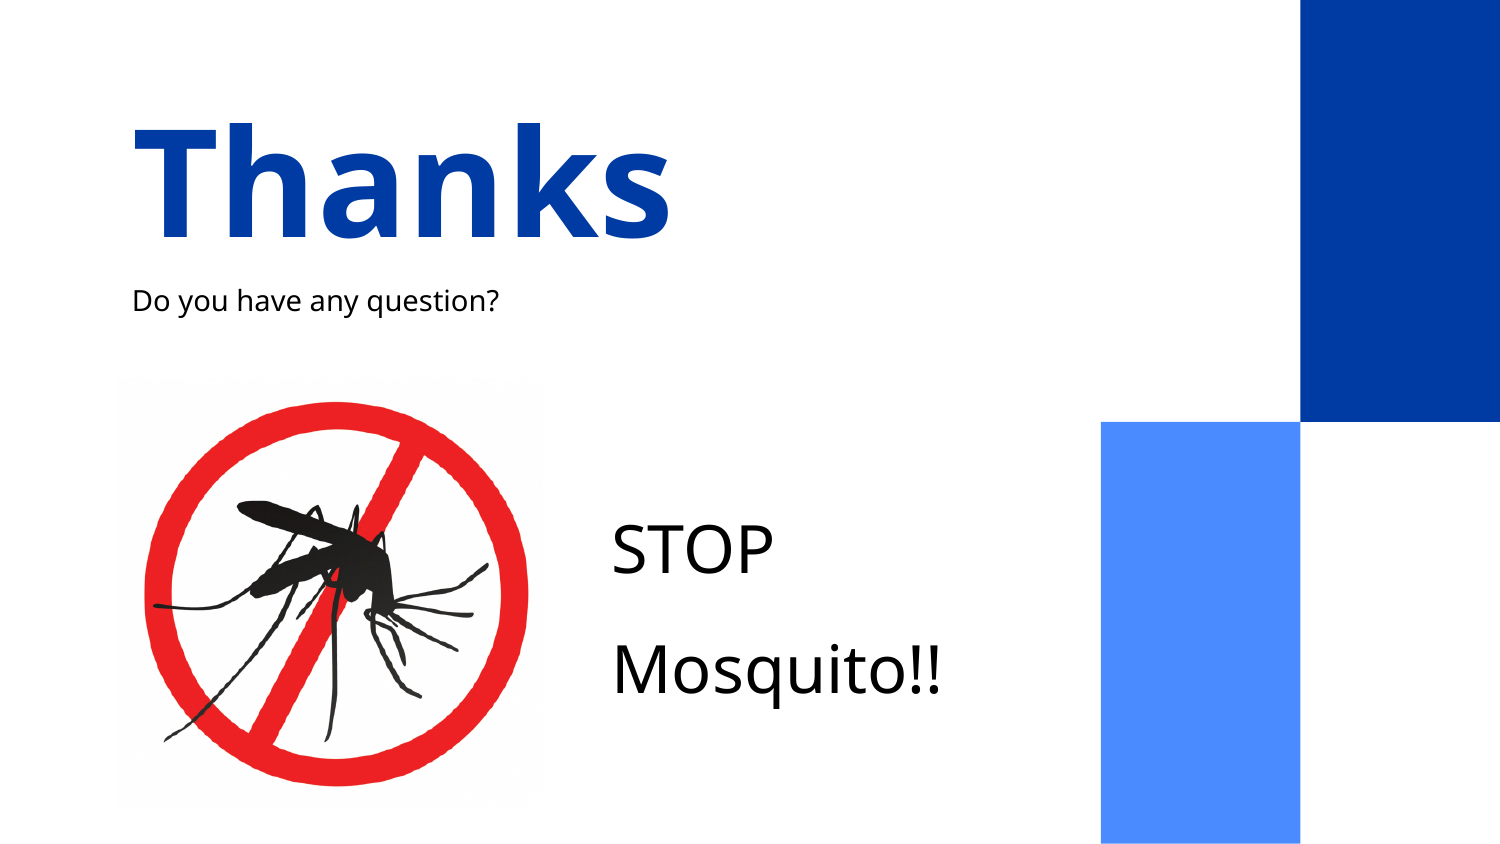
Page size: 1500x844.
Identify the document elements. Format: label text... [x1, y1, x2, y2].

text_box STOP Mosquito!! [596, 459, 960, 715]
title Thanks [116, 72, 750, 293]
picture [116, 377, 544, 807]
text_box Do you have any question? [116, 267, 747, 481]
